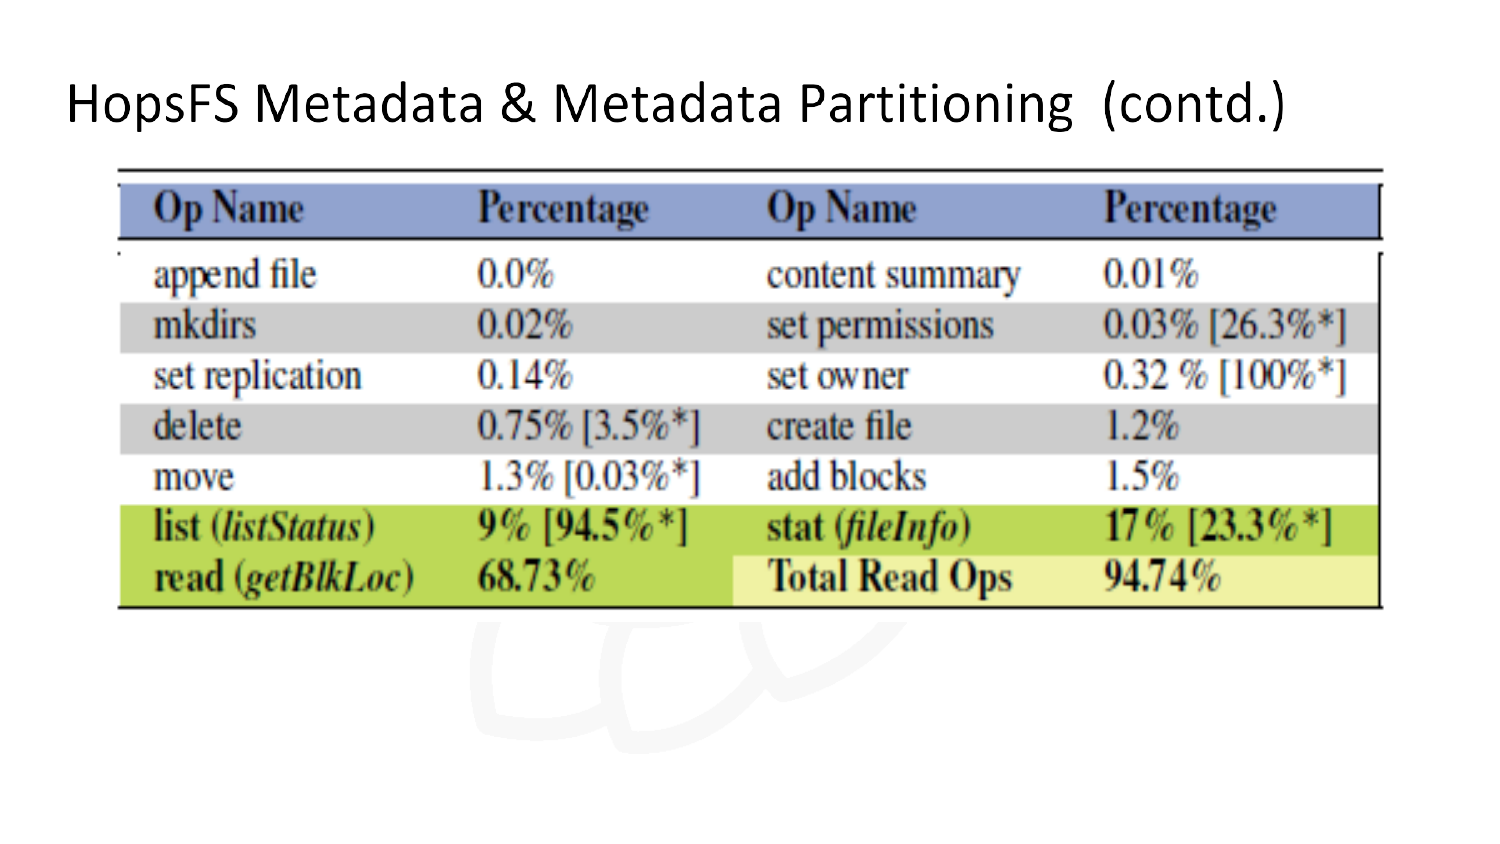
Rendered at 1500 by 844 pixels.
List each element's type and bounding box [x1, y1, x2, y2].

text_box [70, 80, 1283, 132]
picture [75, 146, 1424, 754]
